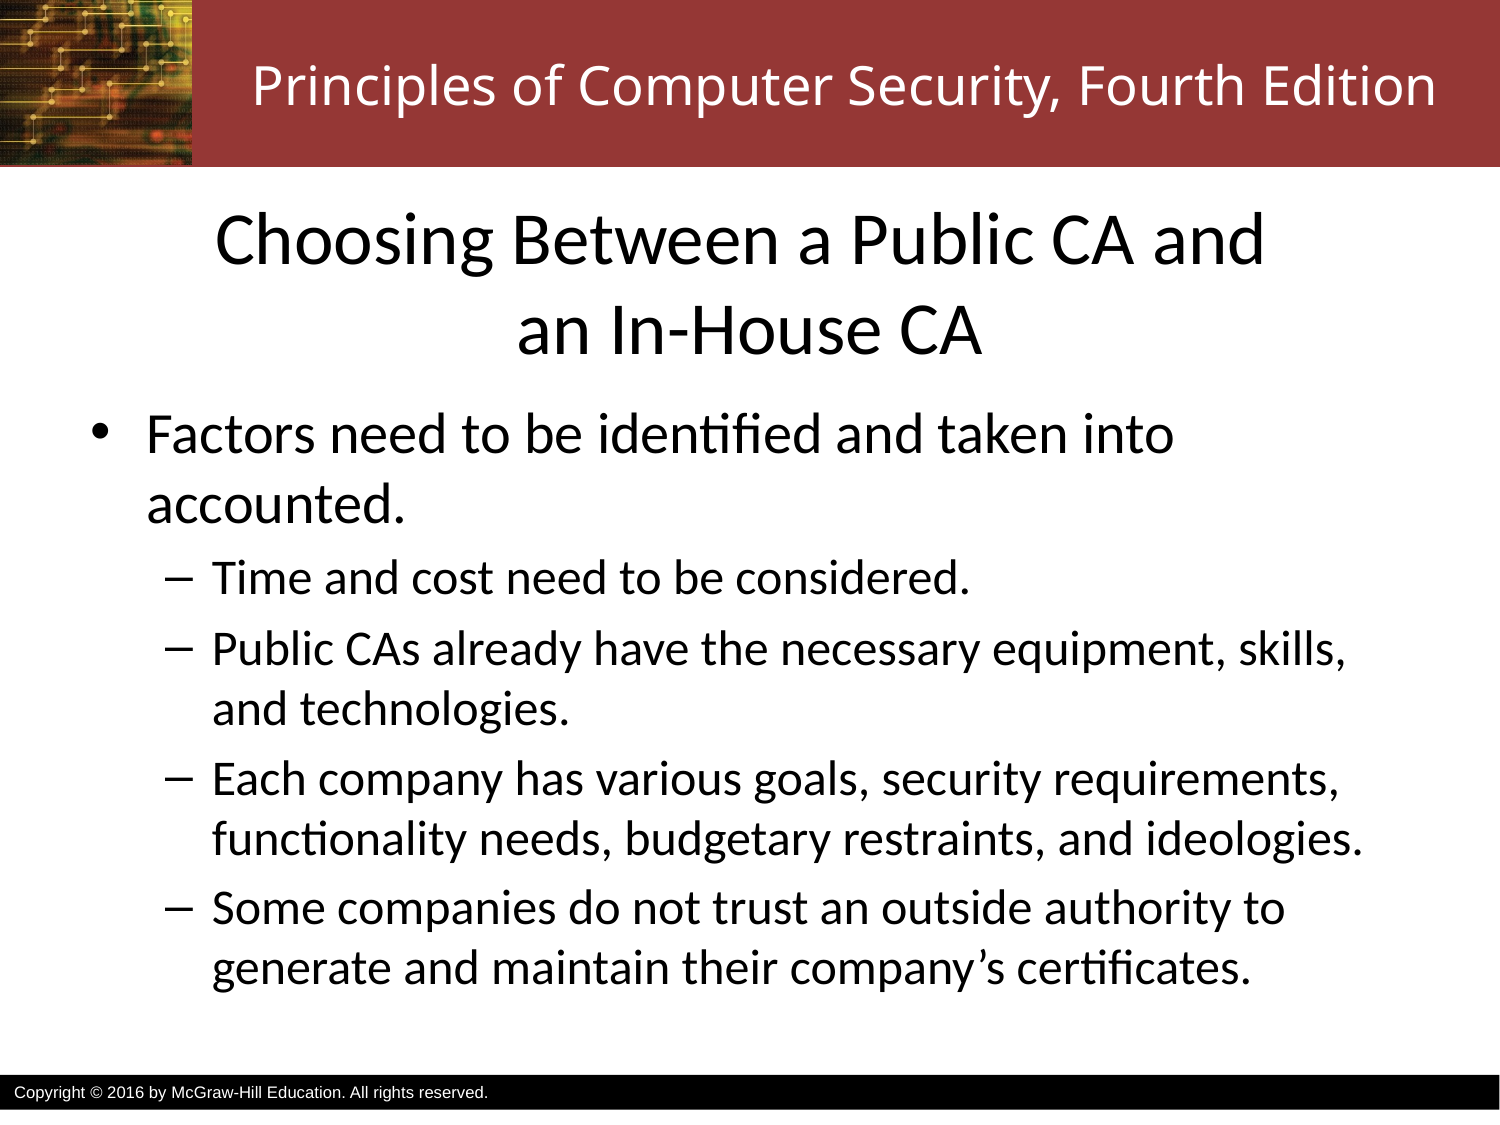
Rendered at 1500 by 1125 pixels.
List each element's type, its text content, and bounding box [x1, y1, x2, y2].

list Factors need to be identified and taken into accounted. Time and cost need to be considered. Public CAs already have the necessary equipment, skills, and technologies. Each company has various goals, security requirements, functionality needs, budgetary restraints, and ideologies. Some companies do not trust an outside authority to generate and maintain their company’s certificates. [75, 387, 1425, 1005]
title Choosing Between a Public CA and an In-House CA [75, 181, 1425, 375]
picture [0, 0, 192, 165]
